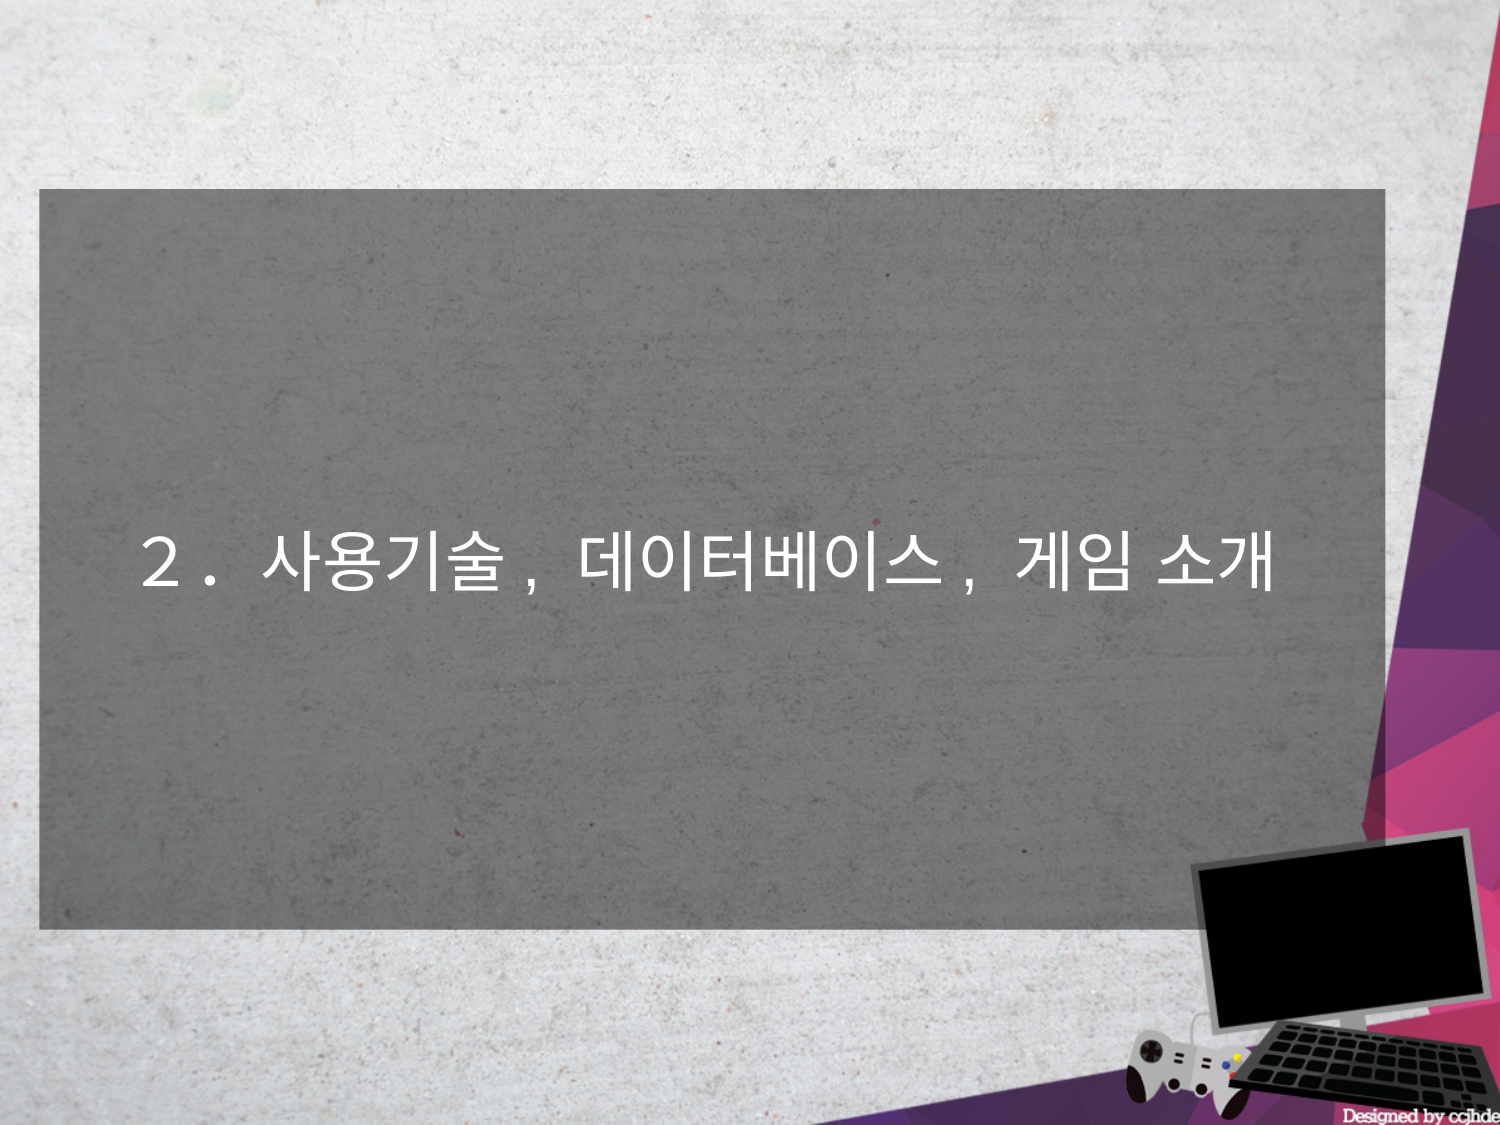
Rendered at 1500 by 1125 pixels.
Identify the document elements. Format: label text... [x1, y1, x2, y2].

text_box ２．사용기술, 데이터베이스, 게임 소개 [38, 188, 1386, 931]
picture [0, 0, 1500, 1125]
